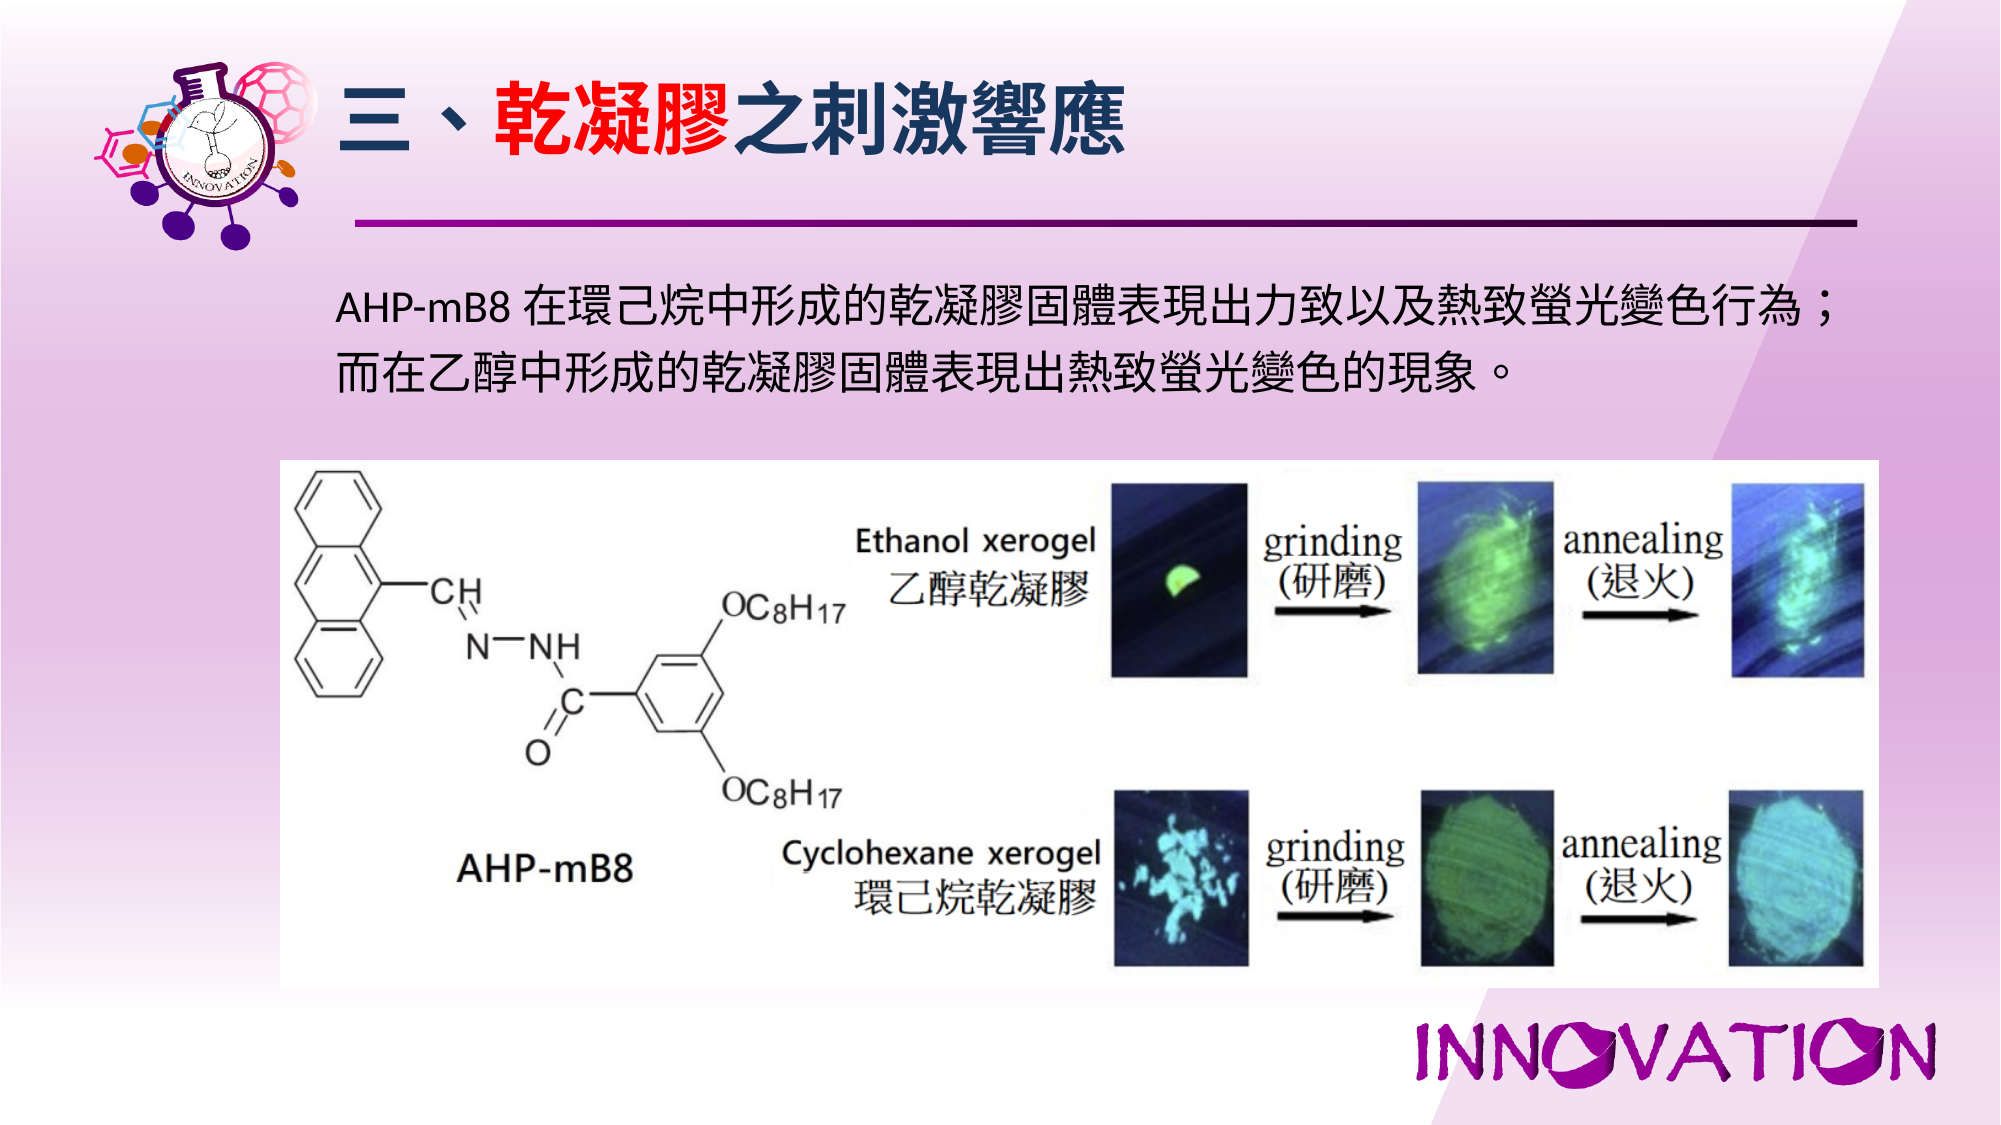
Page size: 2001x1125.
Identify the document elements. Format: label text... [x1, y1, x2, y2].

picture [0, 0, 2001, 1125]
text_box 三、乾凝膠之刺激響應 [320, 58, 1856, 176]
list AHP-mB8在環己烷中形成的乾凝膠固體表現出力致以及熱致螢光變色行為； 而在乙醇中形成的乾凝膠固體表現出熱致螢光變色的現象。 [320, 257, 1833, 457]
